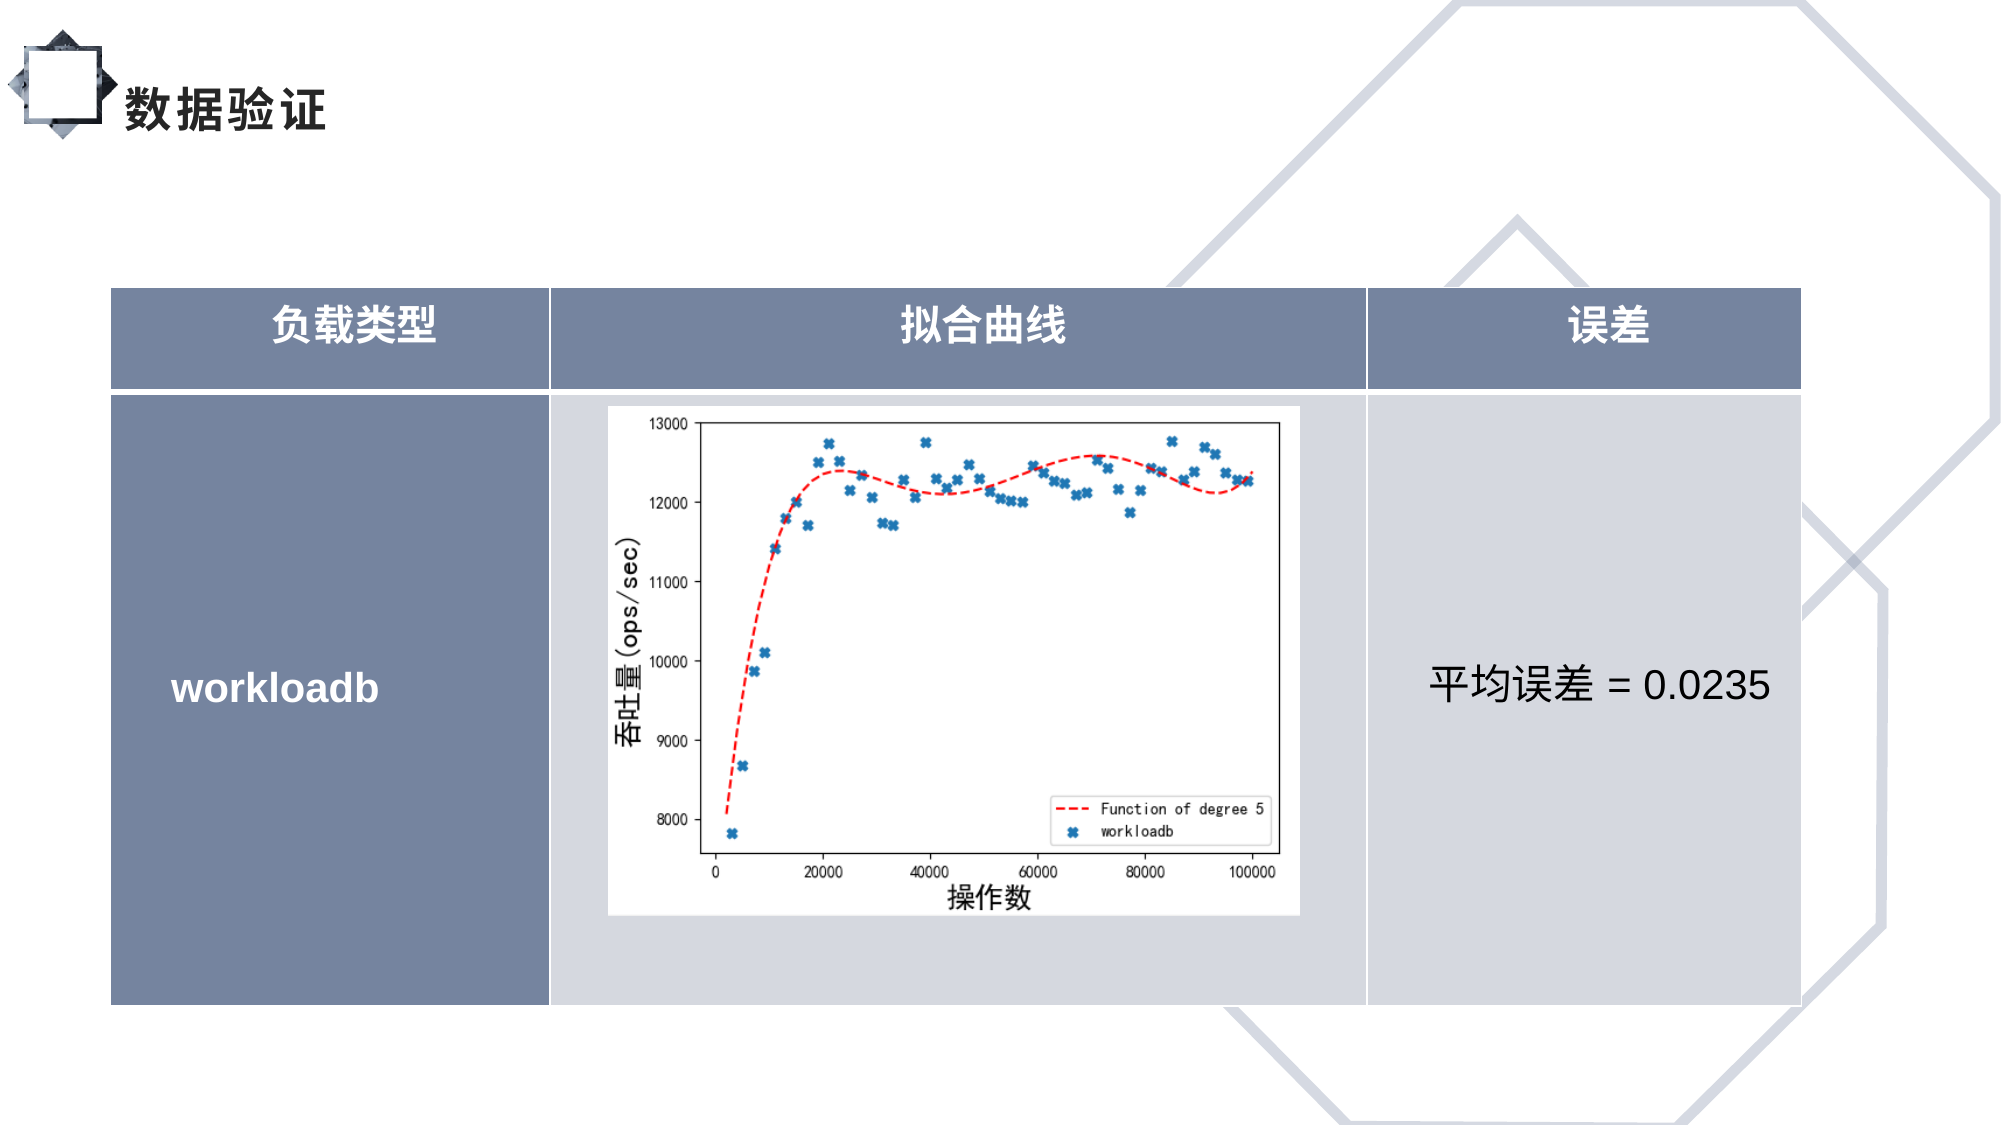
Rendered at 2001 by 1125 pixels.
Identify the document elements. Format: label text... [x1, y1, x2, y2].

table_header 拟合曲线 [551, 288, 1366, 389]
table_header 负载类型 [111, 288, 549, 389]
table_cell [551, 395, 1366, 1005]
table_cell workloadb [111, 395, 549, 1005]
table_cell 平均误差= 0.0235 [1368, 395, 1801, 1005]
title 数据验证 [109, 72, 1891, 146]
table_header 误差 [1368, 288, 1801, 389]
picture [608, 406, 1300, 916]
picture [7, 29, 118, 140]
